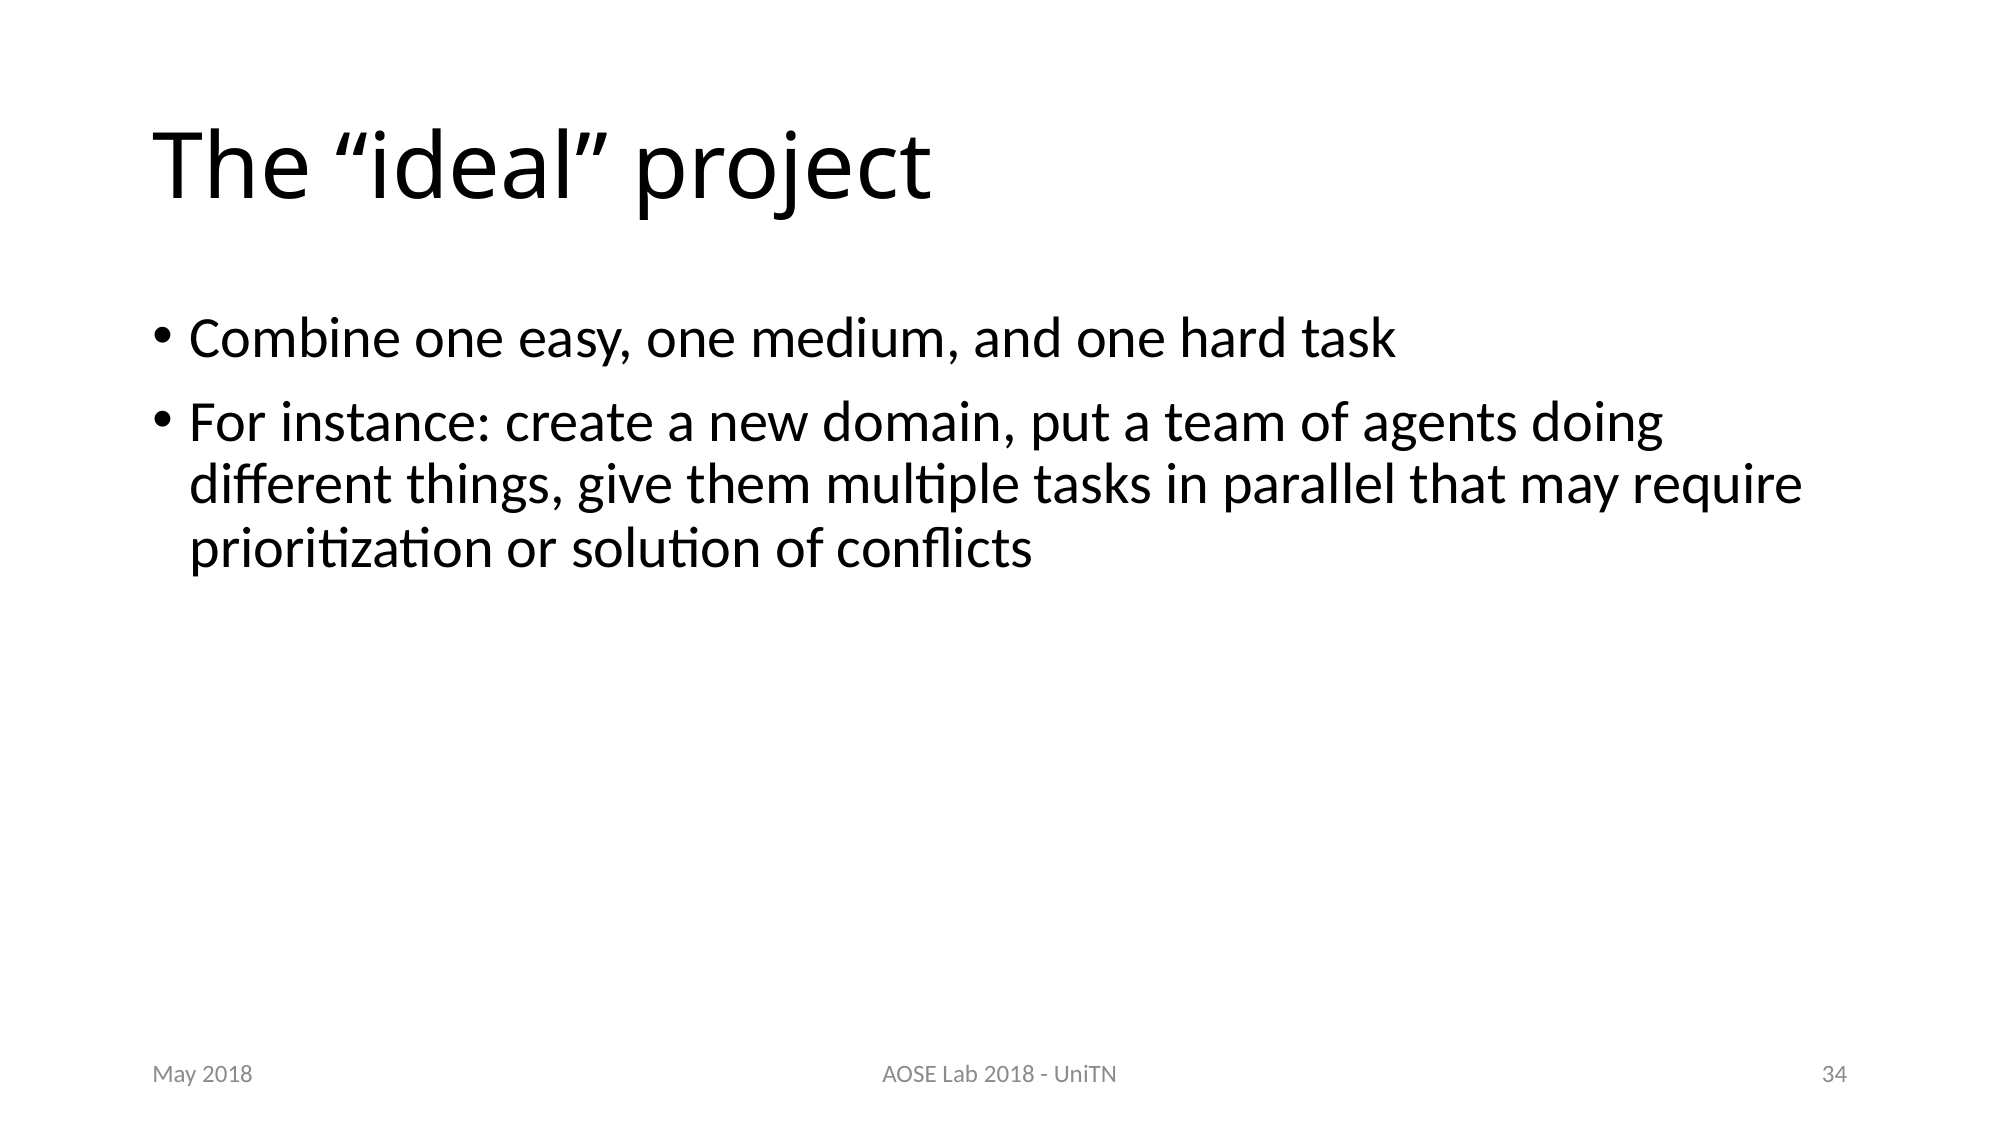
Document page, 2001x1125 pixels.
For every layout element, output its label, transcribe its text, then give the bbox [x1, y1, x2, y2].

footer AOSE Lab 2018 - UniTN [662, 1042, 1338, 1103]
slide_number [137, 1042, 588, 1103]
slide_number 34 [1412, 1042, 1863, 1103]
title The “ideal” project [137, 59, 1863, 278]
list Combine one easy, one medium, and one hard task For instance: create a new domain, put a team of agents doing different things, give them multiple tasks in parallel that may require prioritization or solution of conflicts [137, 299, 1863, 1014]
